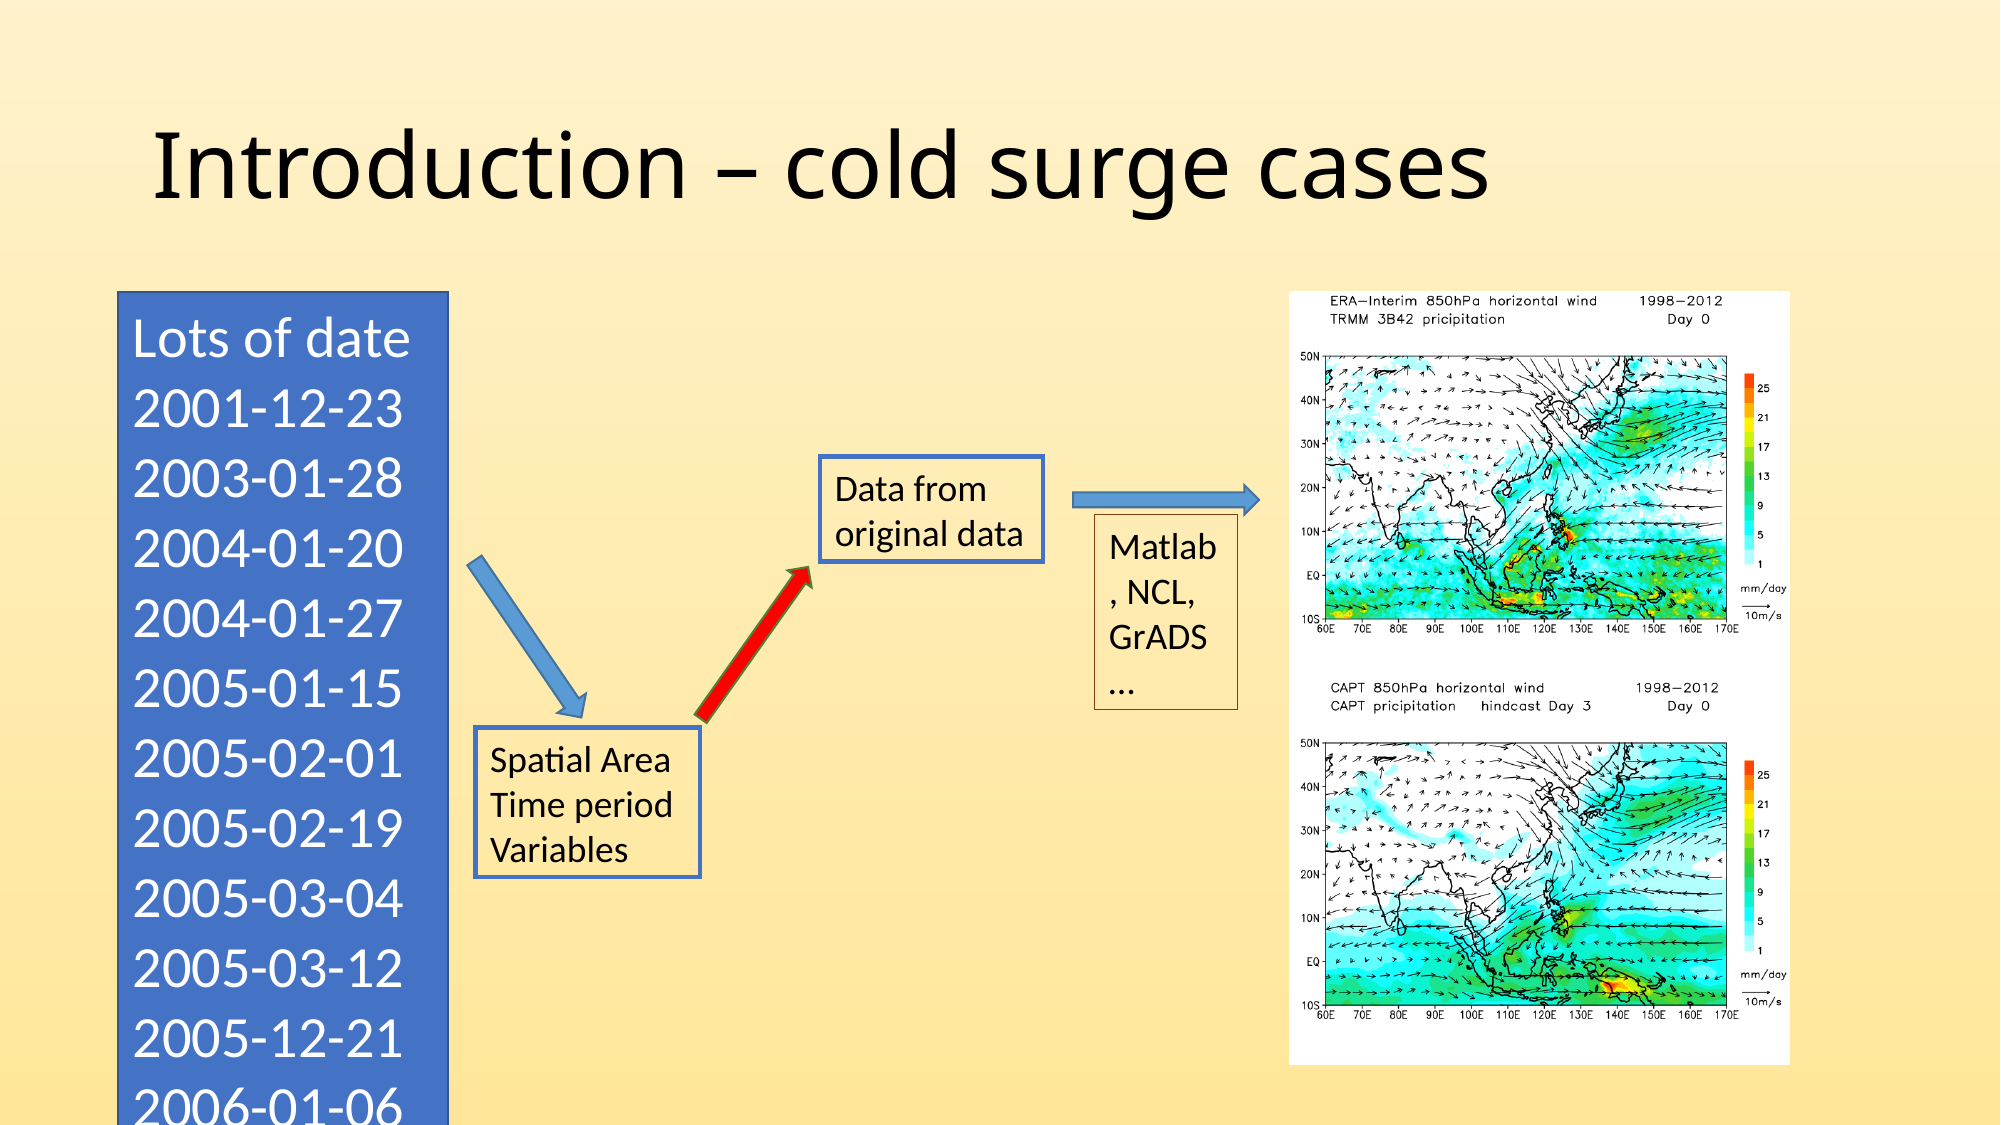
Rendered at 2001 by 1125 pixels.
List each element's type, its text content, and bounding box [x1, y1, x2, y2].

text_box [465, 554, 588, 719]
text_box [693, 565, 814, 725]
picture [1289, 291, 1790, 1065]
title Introduction – cold surge cases [137, 59, 1863, 278]
text_box Matlab, NCL, GrADS… [1094, 514, 1238, 710]
text_box Data from original data [819, 456, 1044, 562]
text_box [1072, 482, 1261, 518]
text_box Spatial Area Time period Variables [474, 726, 701, 878]
text_box Lots of date 2001-12-23 2003-01-28 2004-01-20 2004-01-27 2005-01-15 2005-02-01 2005-02-19 2005-03-04 2005-03-12 2005-12-21 2006-01-06 2007-01-28 2007-02-01 2008-02-09 2008-02-11 2009-01-09 2009-01-13 2009-01-24 2009-12-20 2010-01-12 2010-02-18 [117, 291, 449, 1125]
